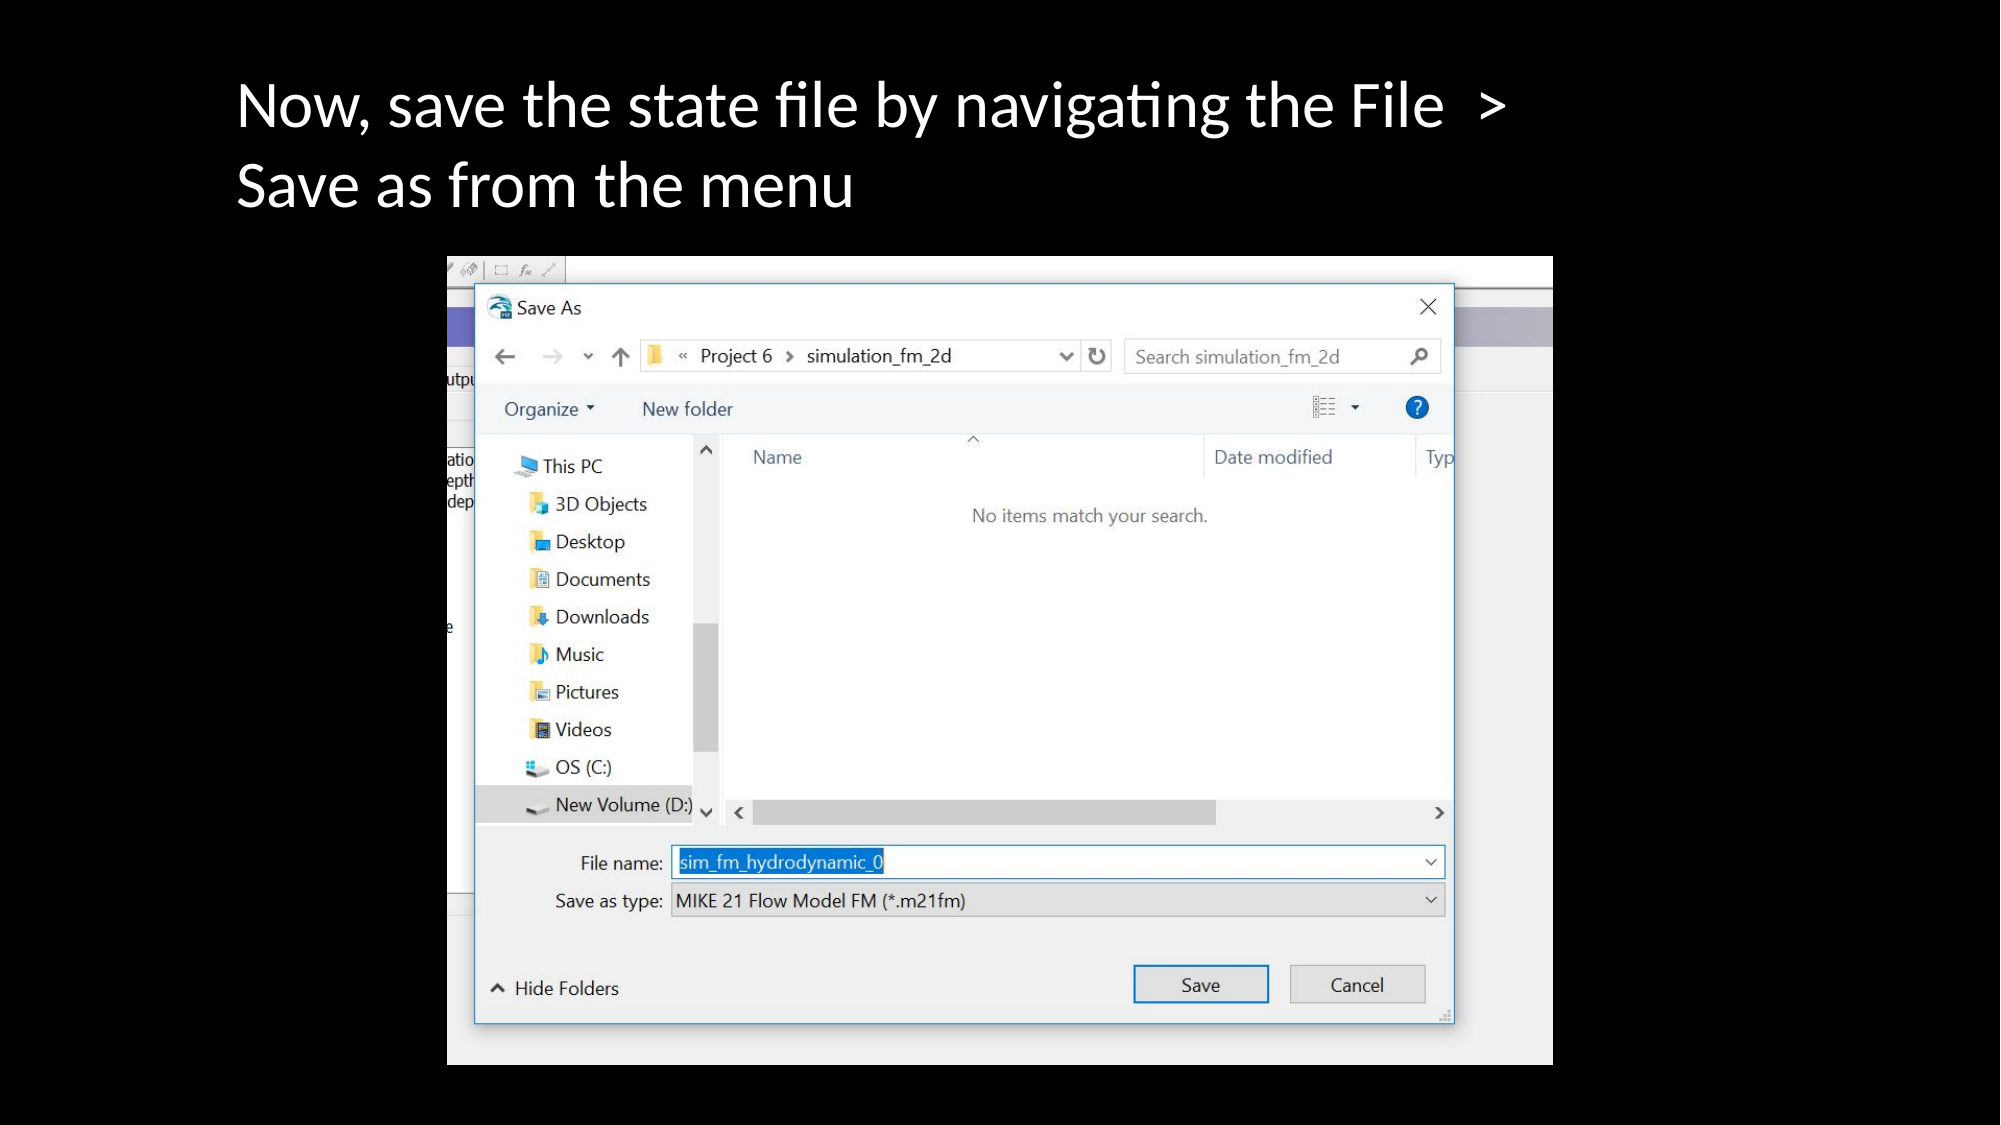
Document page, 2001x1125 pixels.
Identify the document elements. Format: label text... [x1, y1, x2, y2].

text_box Now, save the state file by navigating the File > Save as from the menu [221, 53, 1659, 229]
picture [447, 256, 1553, 1065]
